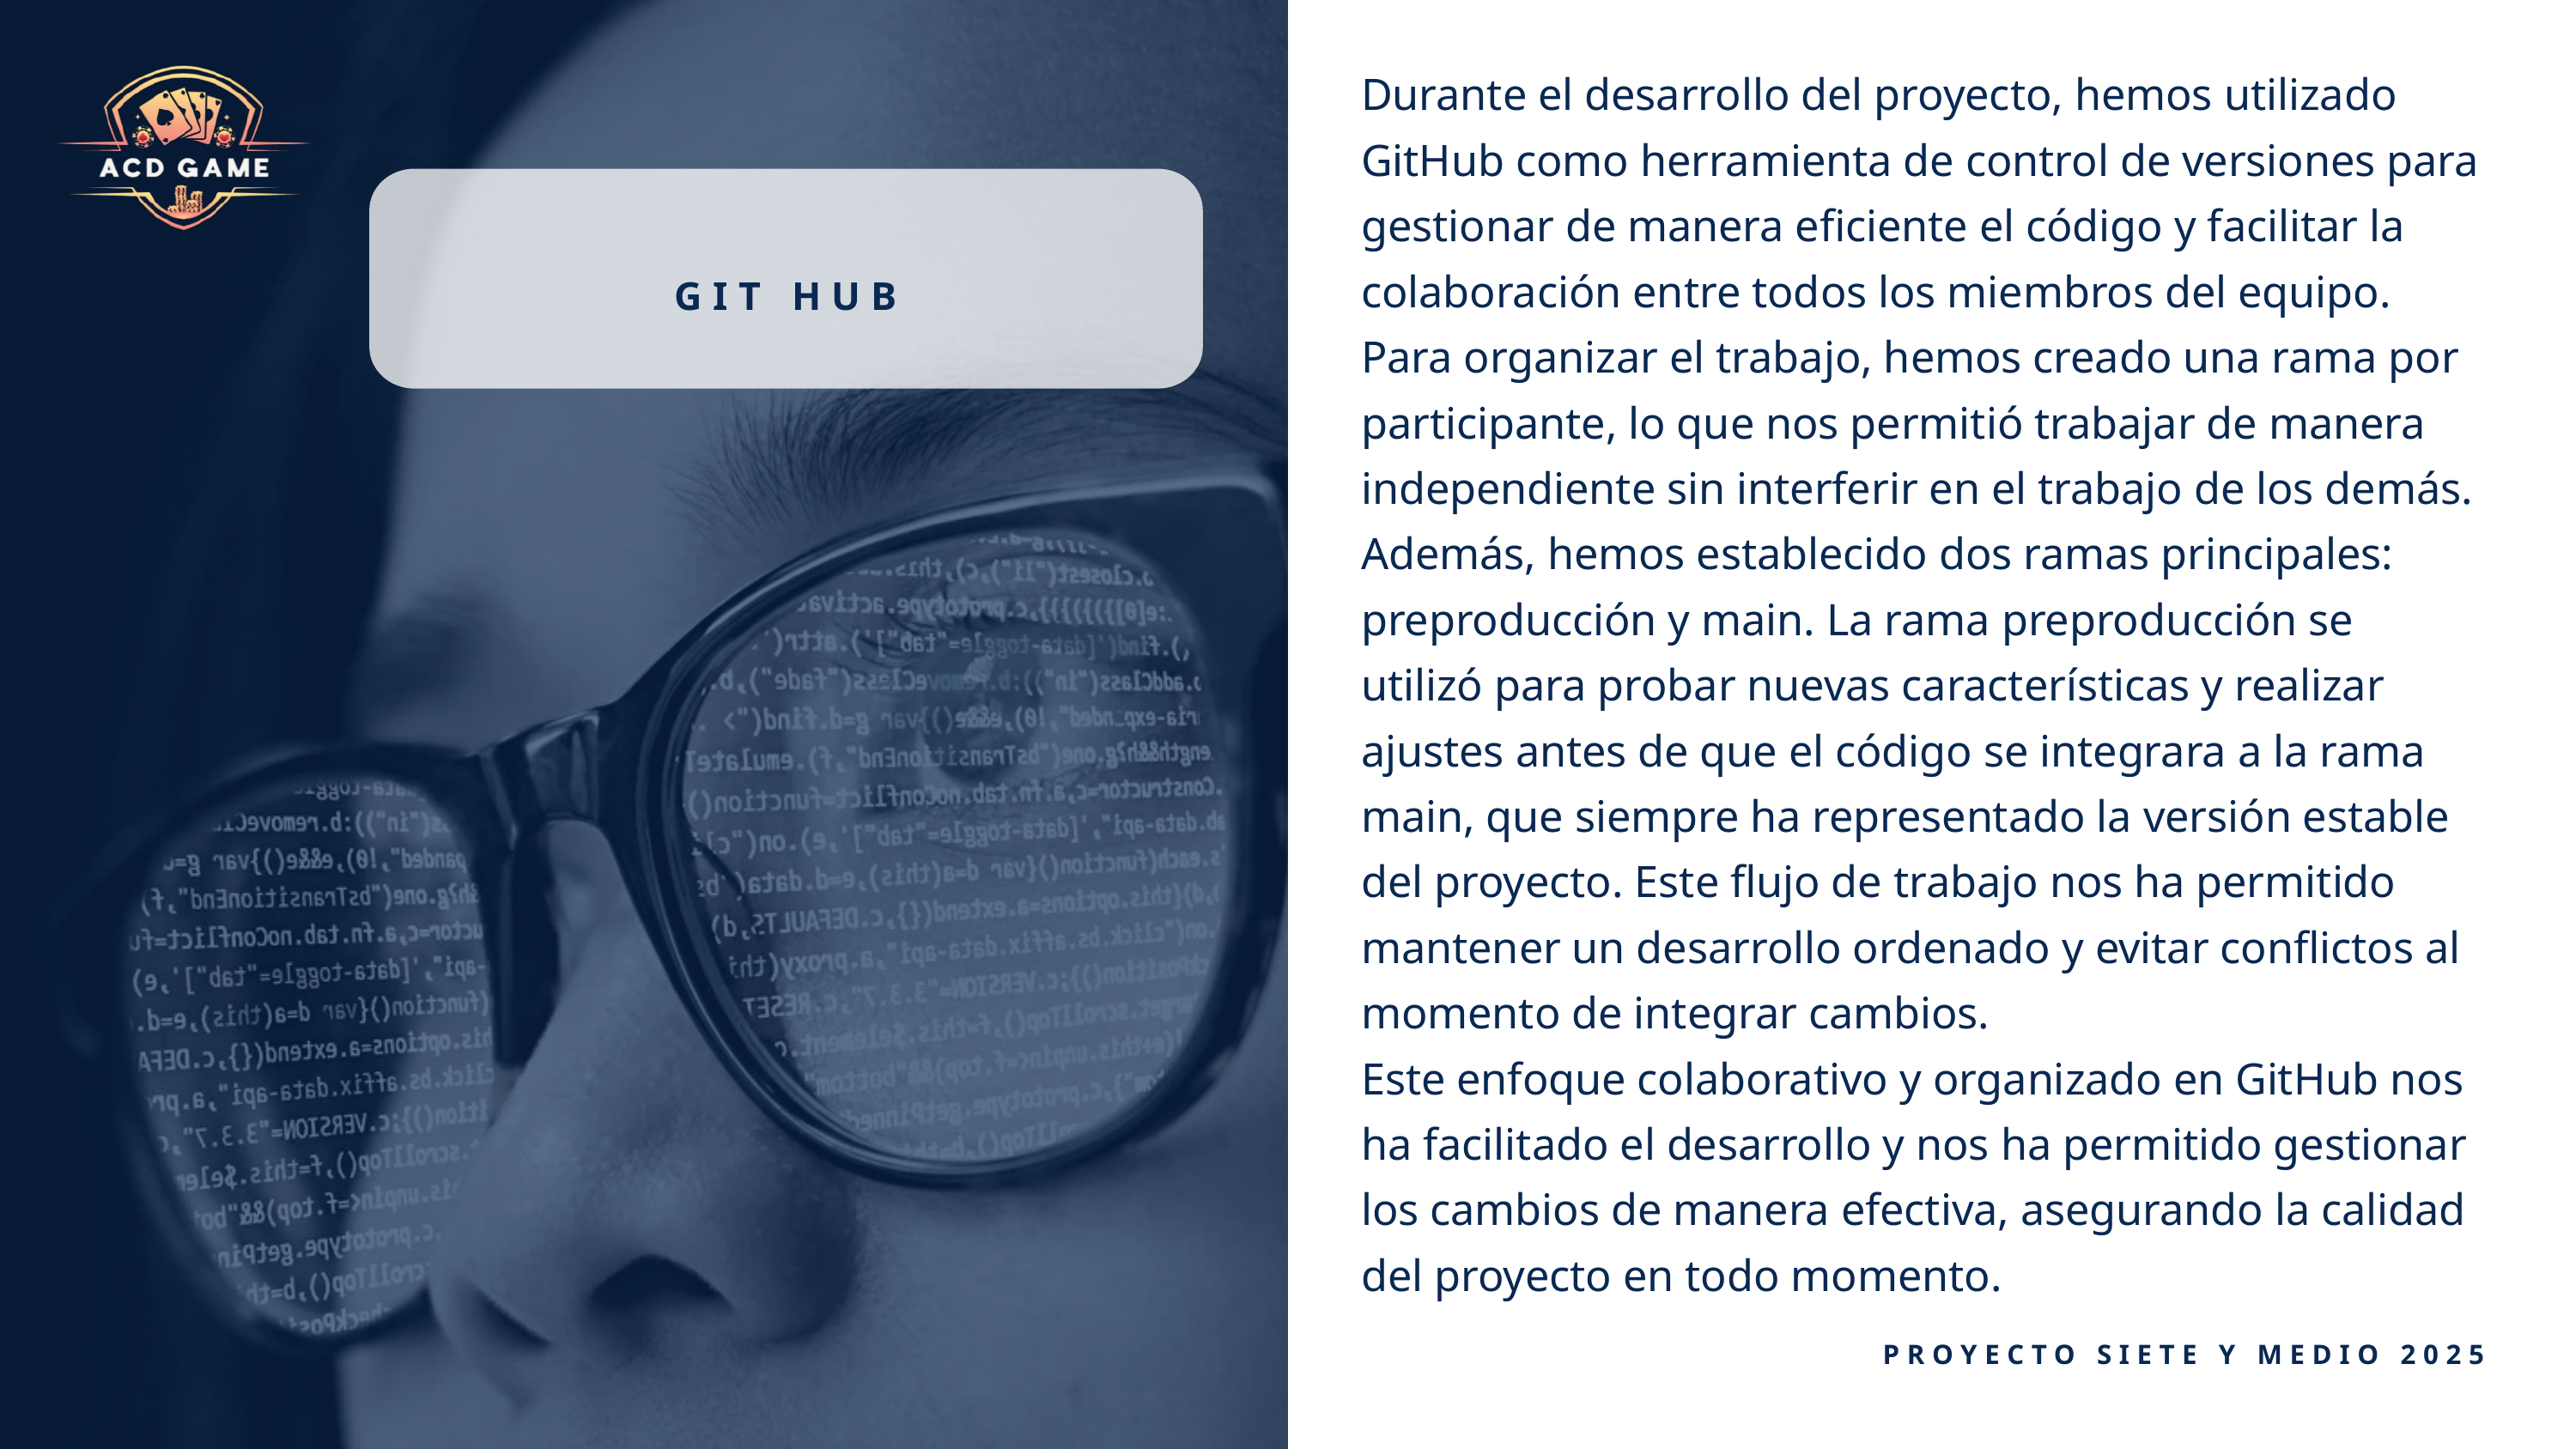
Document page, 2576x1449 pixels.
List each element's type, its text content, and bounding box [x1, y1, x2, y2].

text_box PROYECTO SIETE Y MEDIO 2025 [1415, 1363, 2486, 1370]
text_box Durante el desarrollo del proyecto, hemos utilizado GitHub como herramienta de control de versiones para gestionar de manera eficiente el código y facilitar la colaboración entre todos los miembros del equipo. Para organizar el trabajo, hemos creado una rama por participante, lo que nos permitió trabajar de manera independiente sin interferir en el trabajo de los demás. Además, hemos establecido dos ramas principales: preproducción y main. La rama preproducción se utilizó para probar nuevas características y realizar ajustes antes de que el código se integrara a la rama main, que siempre ha representado la versión estable del proyecto. Este flujo de trabajo nos ha permitido mantener un desarrollo ordenado y evitar conflictos al momento de integrar cambios. Este enfoque colaborativo y organizado en GitHub nos ha facilitado el desarrollo y nos ha permitido gestionar los cambios de manera efectiva, asegurando la calidad del proyecto en todo momento. [1361, 53, 2486, 1363]
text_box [0, 0, 1289, 1449]
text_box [368, 168, 1203, 389]
